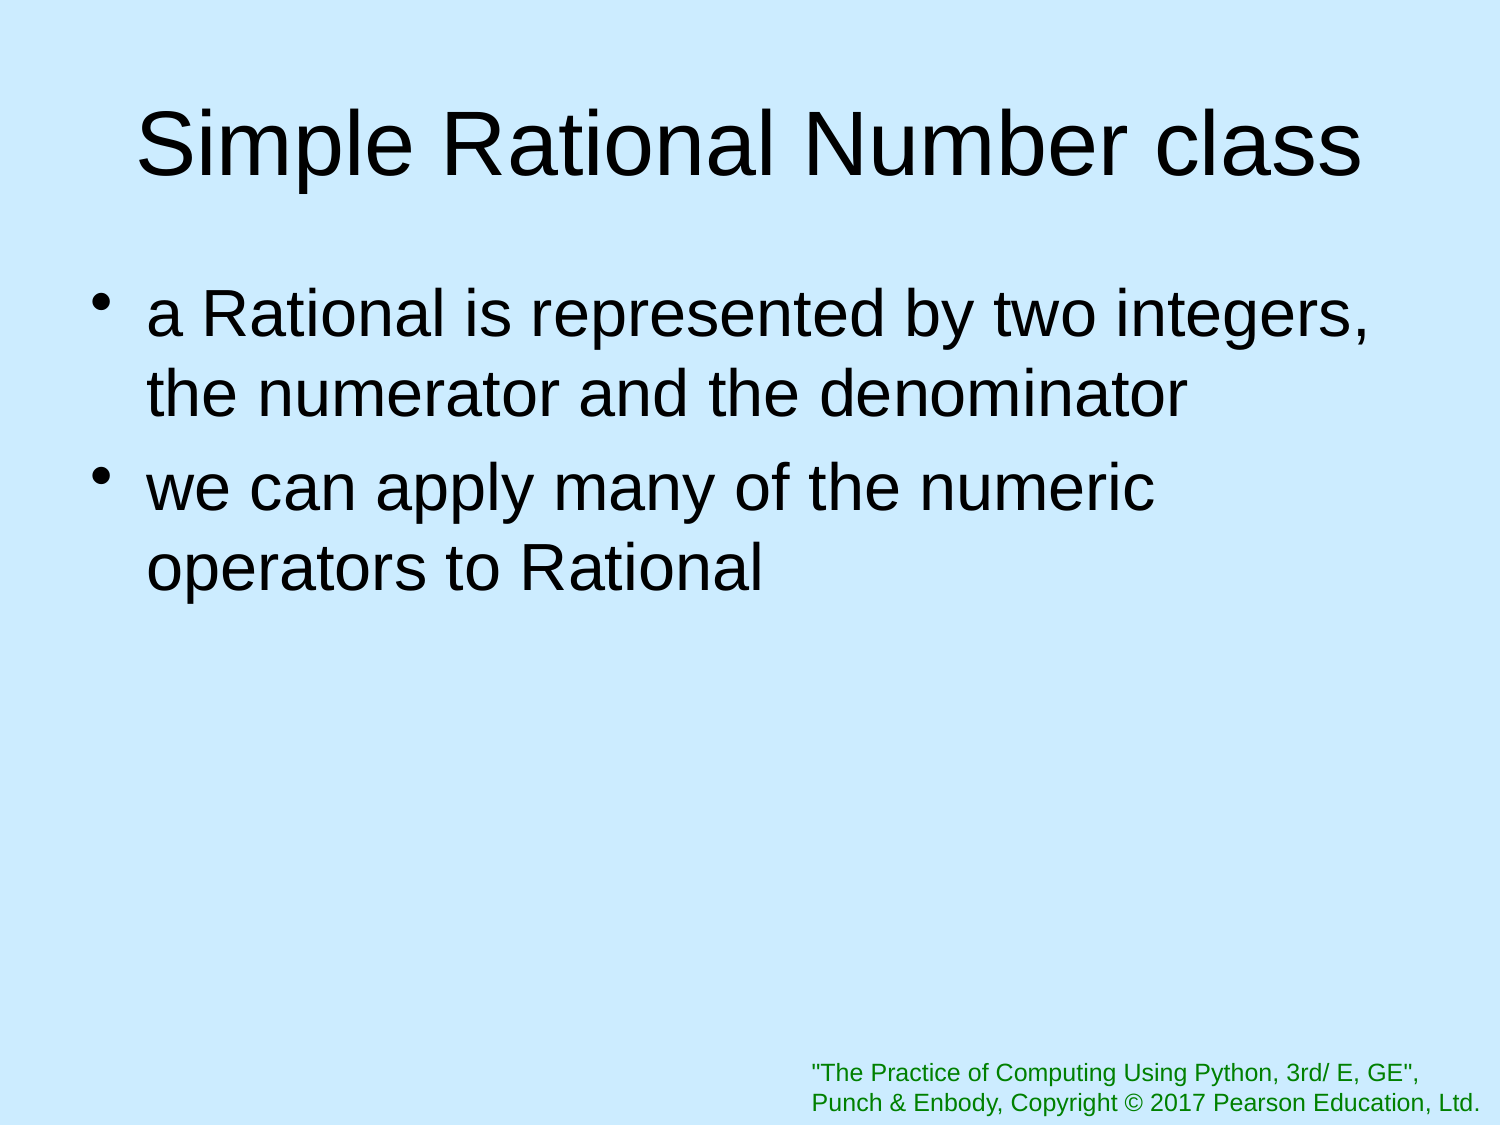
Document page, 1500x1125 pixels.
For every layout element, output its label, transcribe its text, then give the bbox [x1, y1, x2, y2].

list a Rational is represented by two integers, the numerator and the denominator we can apply many of the numeric operators to Rational [75, 262, 1425, 1005]
title Simple Rational Number class [75, 45, 1425, 233]
